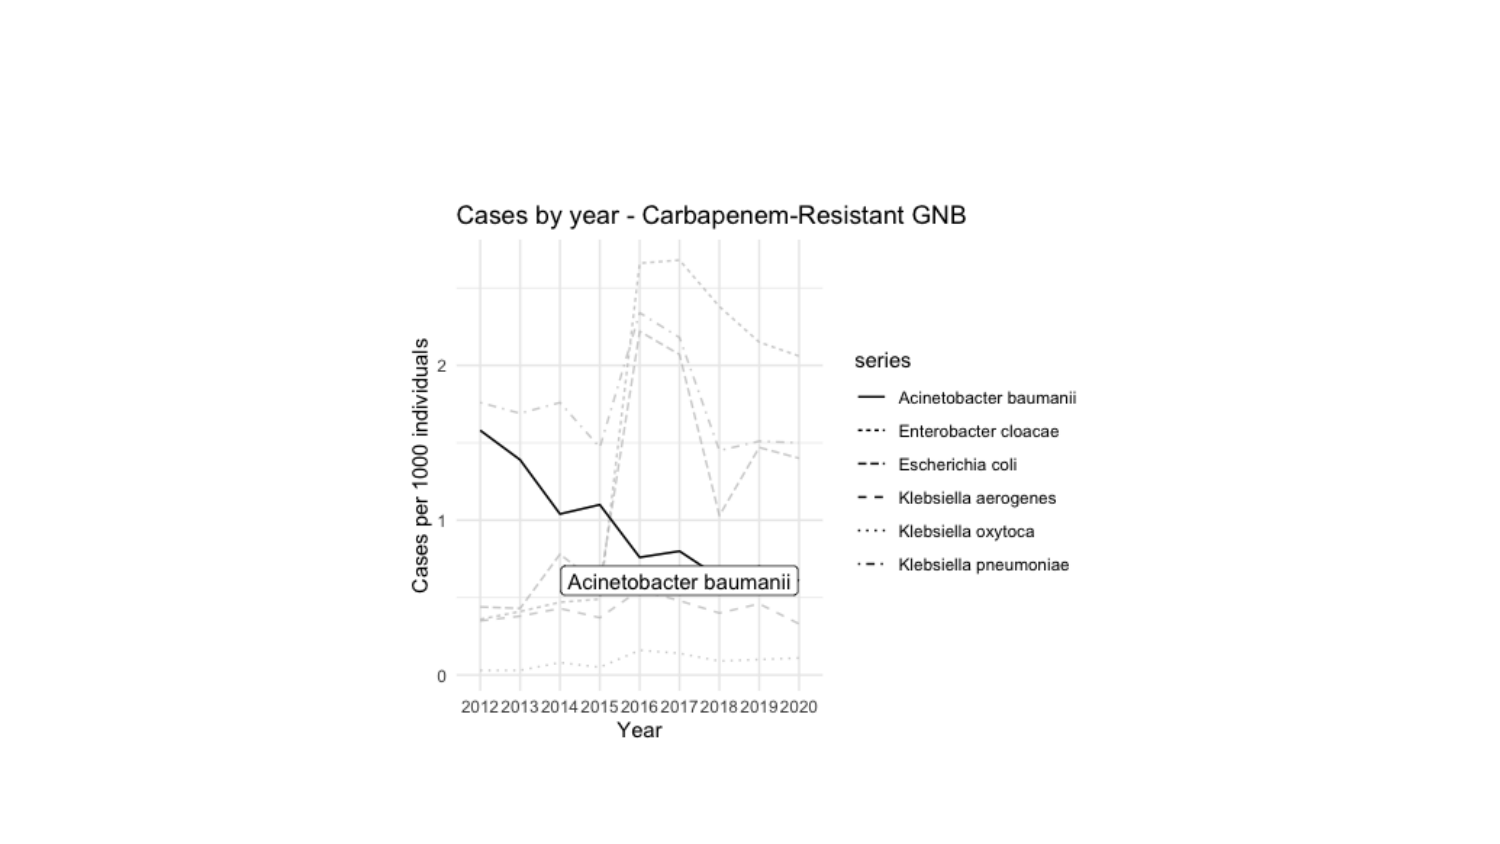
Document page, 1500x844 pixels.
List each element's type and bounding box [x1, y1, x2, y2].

picture [401, 195, 1099, 753]
